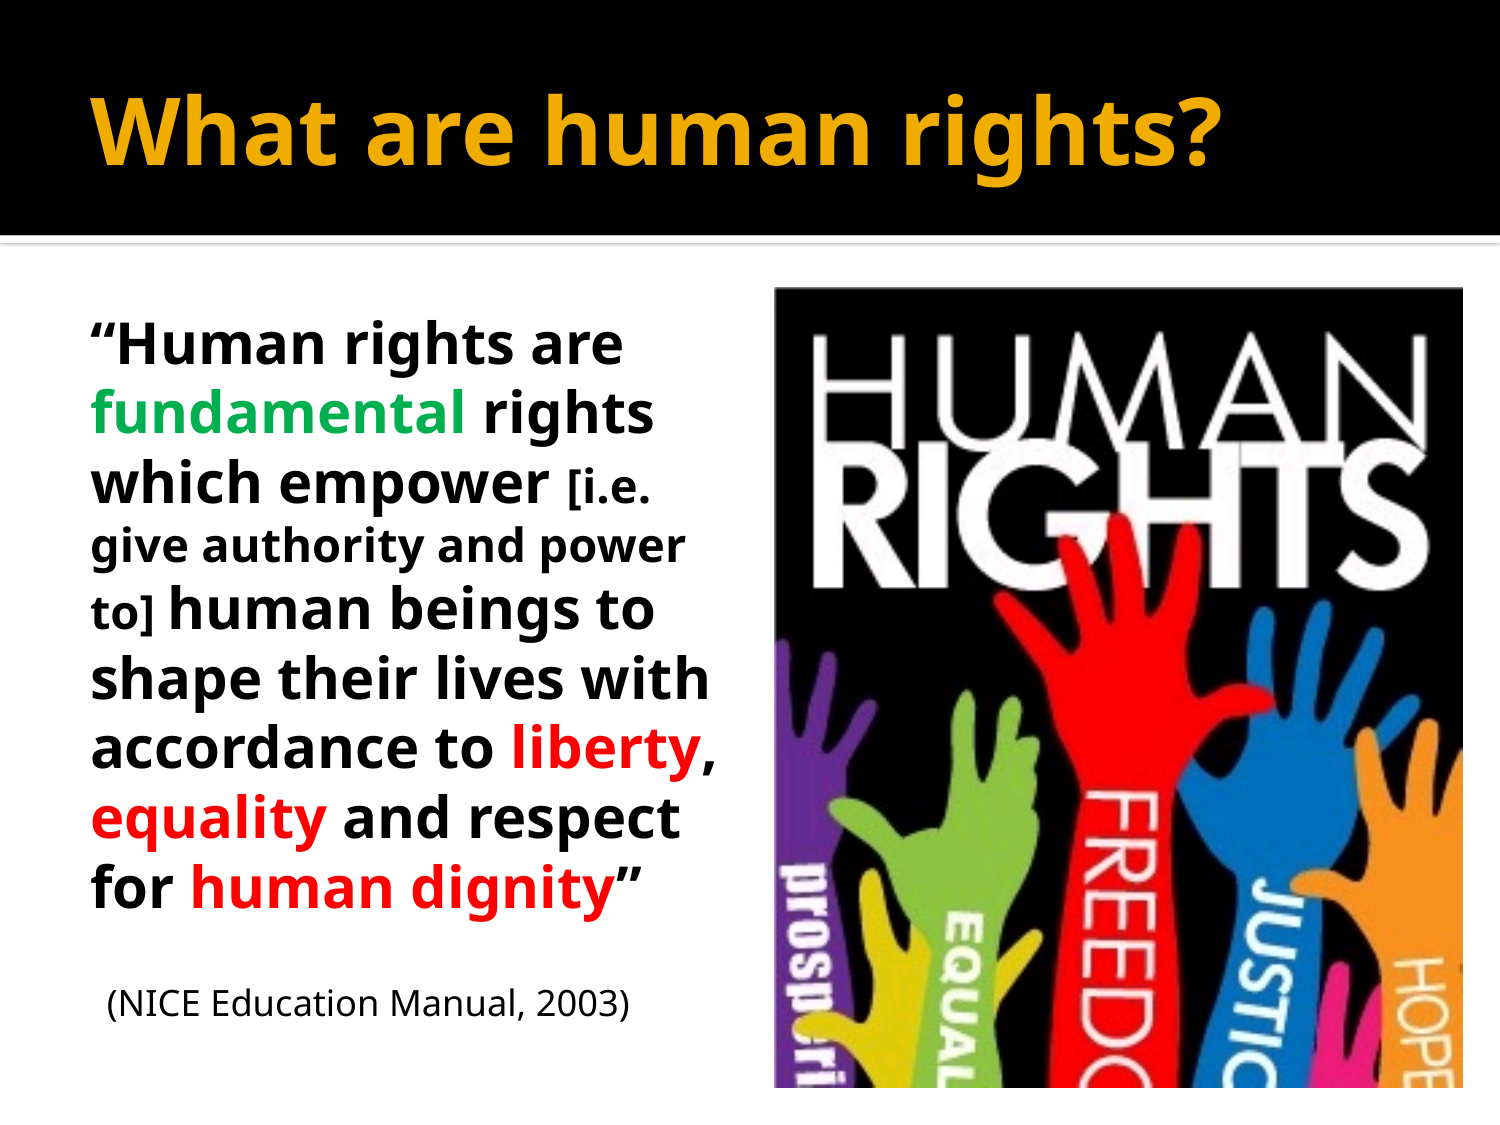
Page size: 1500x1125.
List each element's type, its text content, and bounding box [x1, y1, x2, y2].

list “Human rights are fundamental rights which empower [i.e. give authority and power to] human beings to shape their lives with accordance to liberty, equality and respect for human dignity” (NICE Education Manual, 2003) [75, 291, 738, 1088]
title What are human rights? [75, 24, 1425, 231]
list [774, 287, 1463, 1088]
